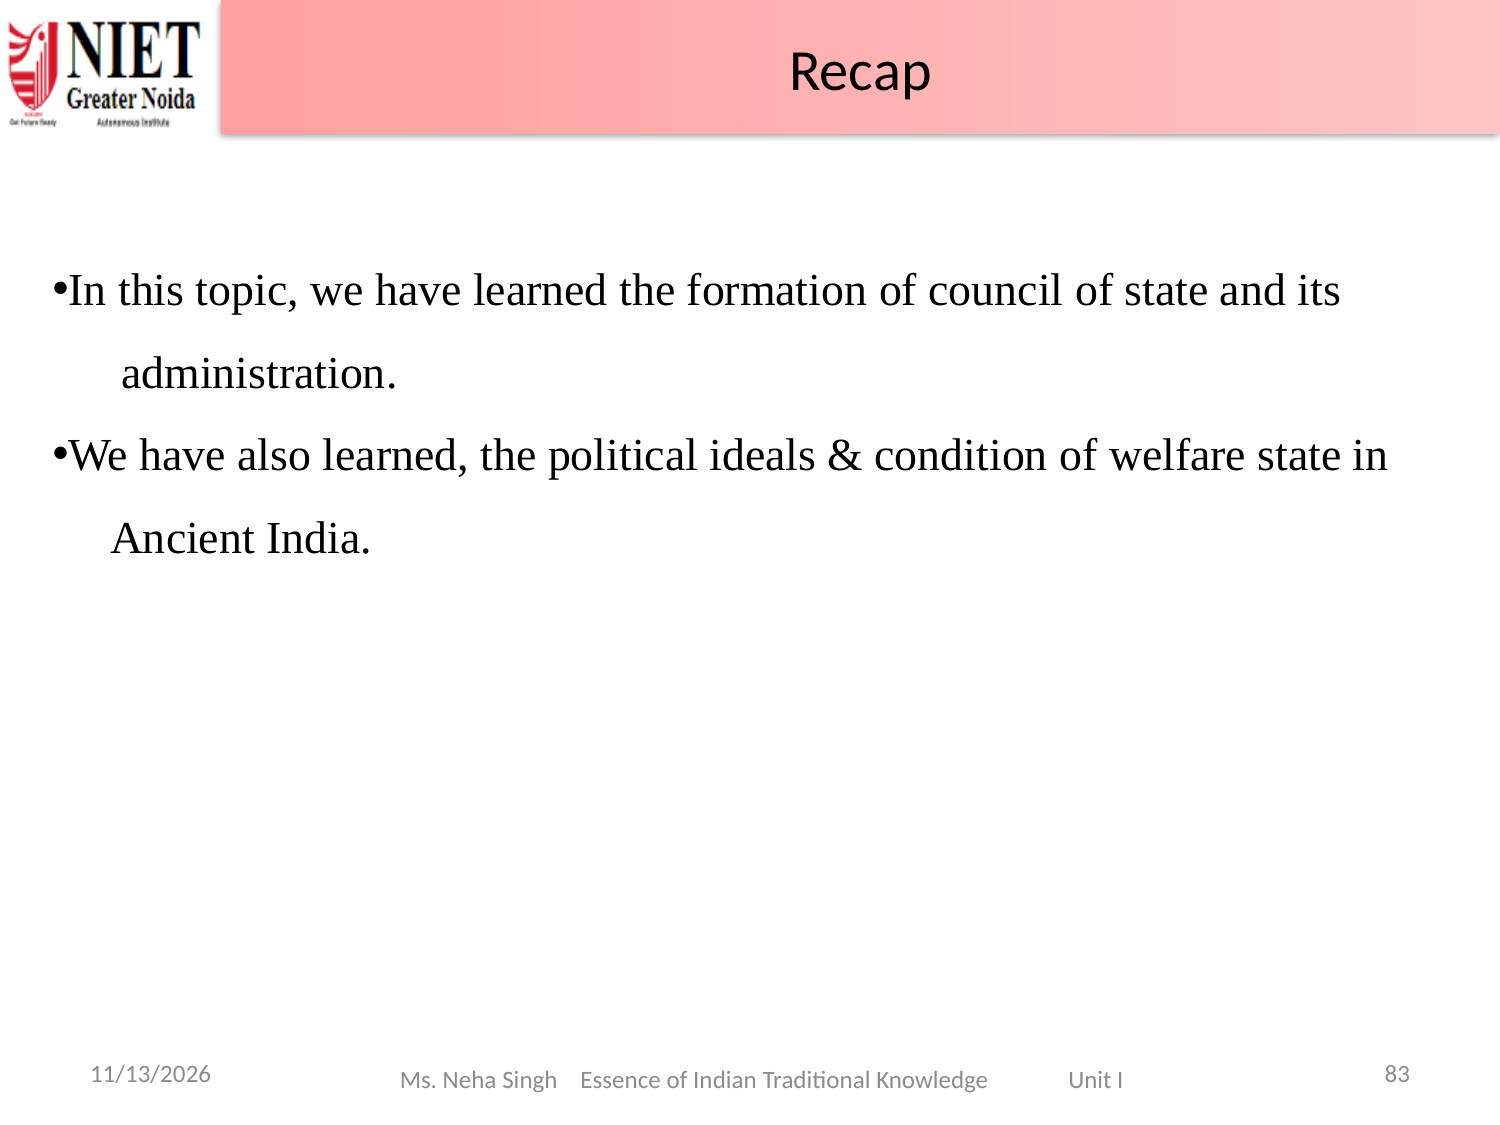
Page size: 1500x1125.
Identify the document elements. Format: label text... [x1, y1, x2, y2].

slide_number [75, 1042, 237, 1103]
footer Ms. Neha Singh Essence of Indian Traditional Knowledge Unit I [237, 1042, 1288, 1115]
picture [0, 0, 213, 151]
list Different theories of society formation in Ancient India In this topic, we have learned the formation of council of state and its administration. We have also learned, the political ideals & condition of welfare state in Ancient India. [37, 169, 1463, 1043]
text_box Recap [220, 0, 1500, 135]
slide_number 83 [1074, 1042, 1425, 1103]
